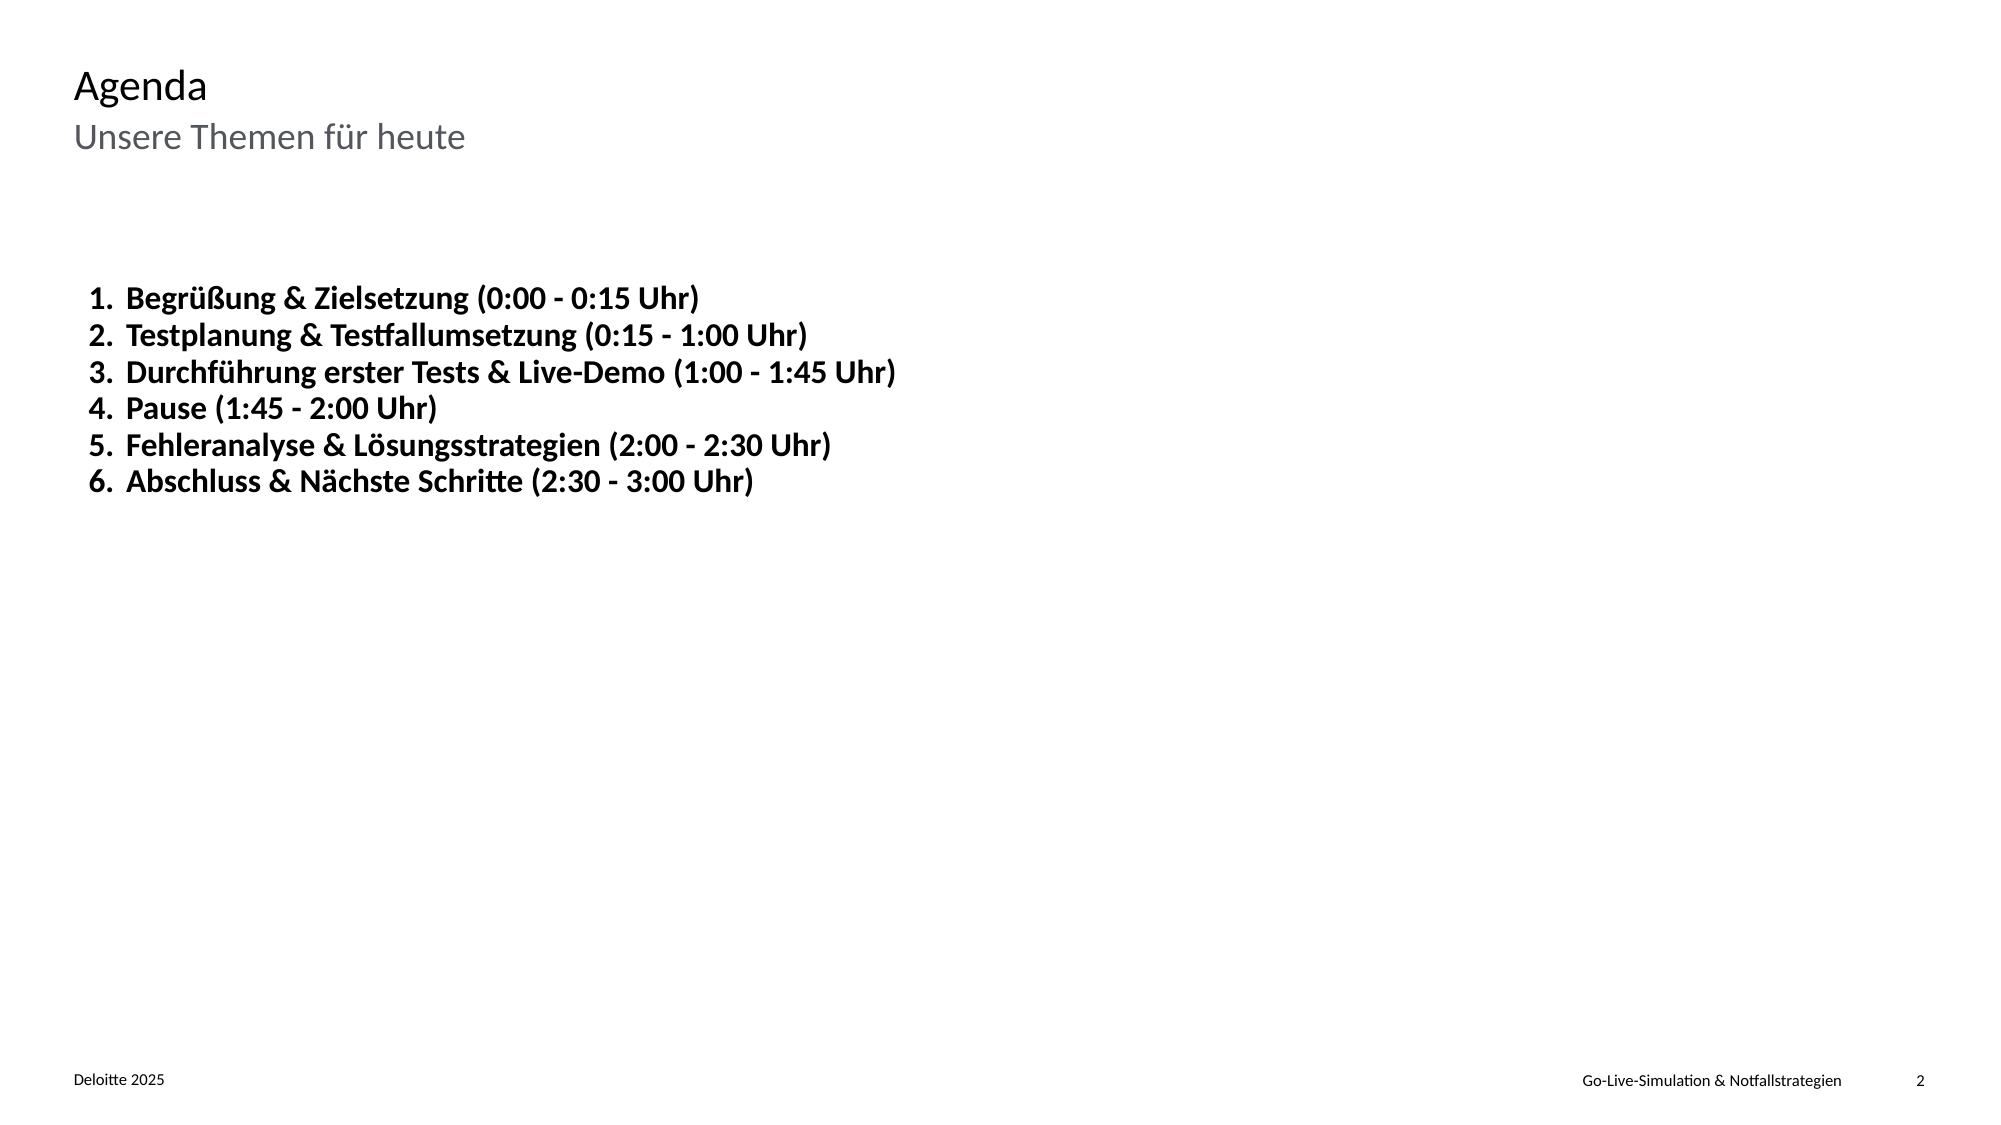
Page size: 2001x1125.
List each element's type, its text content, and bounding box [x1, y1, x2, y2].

list Unsere Themen für heute [73, 113, 1929, 237]
title Agenda [73, 56, 1929, 113]
text_box Begrüßung & Zielsetzung (0:00 - 0:15 Uhr) Testplanung & Testfallumsetzung (0:15 - 1:00 Uhr) Durchführung erster Tests & Live-Demo (1:00 - 1:45 Uhr) Pause (1:45 - 2:00 Uhr) Fehleranalyse & Lösungsstrategien (2:00 - 2:30 Uhr) Abschluss & Nächste Schritte (2:30 - 3:00 Uhr) [73, 281, 1929, 1043]
